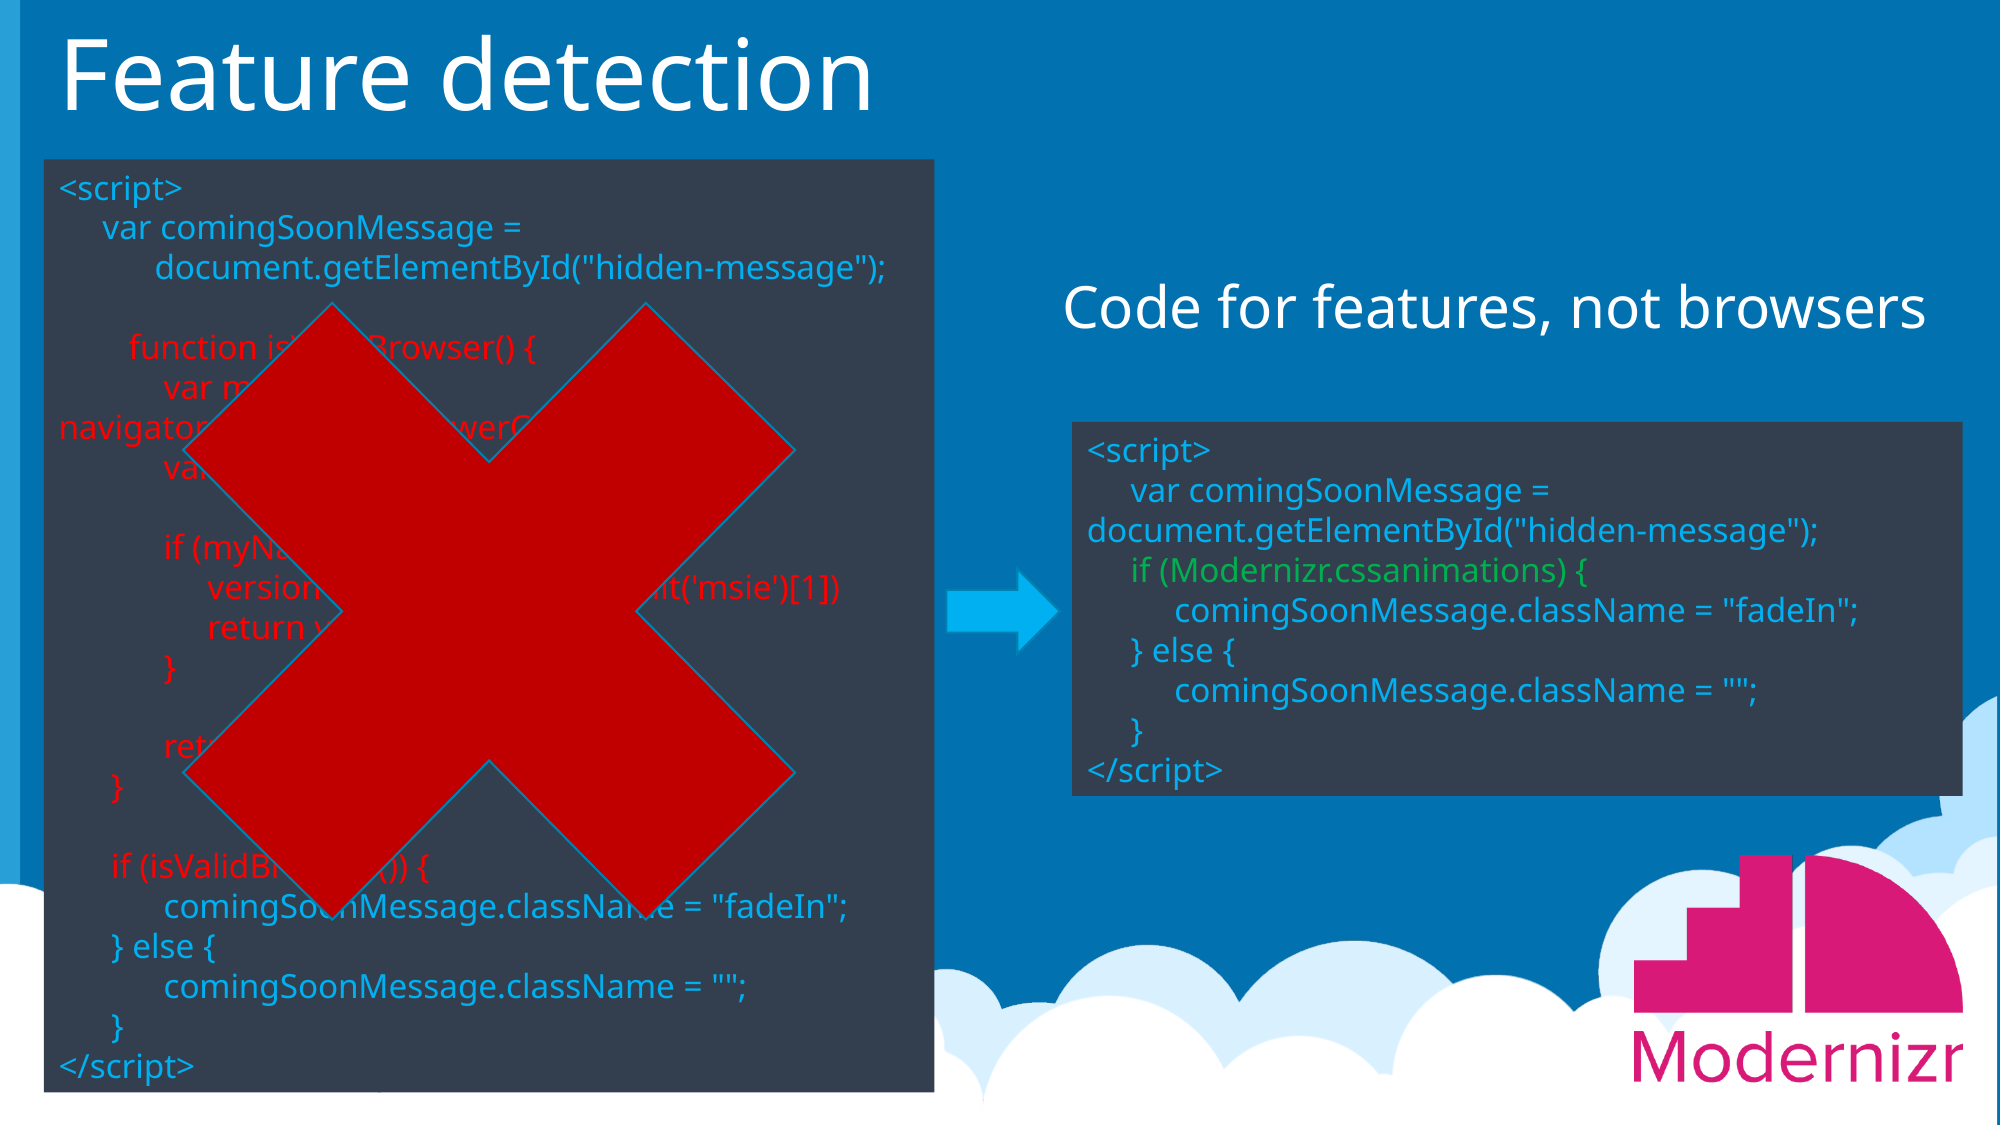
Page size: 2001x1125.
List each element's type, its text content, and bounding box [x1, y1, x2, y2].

title Feature detection [43, 17, 1874, 140]
picture [0, 689, 1998, 1125]
text_box Code for features, not browsers [1047, 263, 1943, 349]
text_box <script> var comingSoonMessage = document.getElementById("hidden-message"); if (Modernizr.cssanimations) { comingSoonMessage.className = "fadeIn"; } else { comingSoonMessage.className = ""; } </script> [1072, 421, 1963, 796]
text_box [945, 566, 1062, 657]
text_box <script> var comingSoonMessage = document.getElementById("hidden-message"); function isValidBrowser() { var myNav = navigator.userAgent.toLowerCase(); var version; if (myNav.indexOf('msie') != -1) { version = parseInt(myNav.split('msie')[1]) return version > 8; } return true; } if (isValidBrowser()) { comingSoonMessage.className = "fadeIn"; } else { comingSoonMessage.className = ""; } </script> [43, 159, 935, 1093]
text_box [181, 301, 797, 922]
